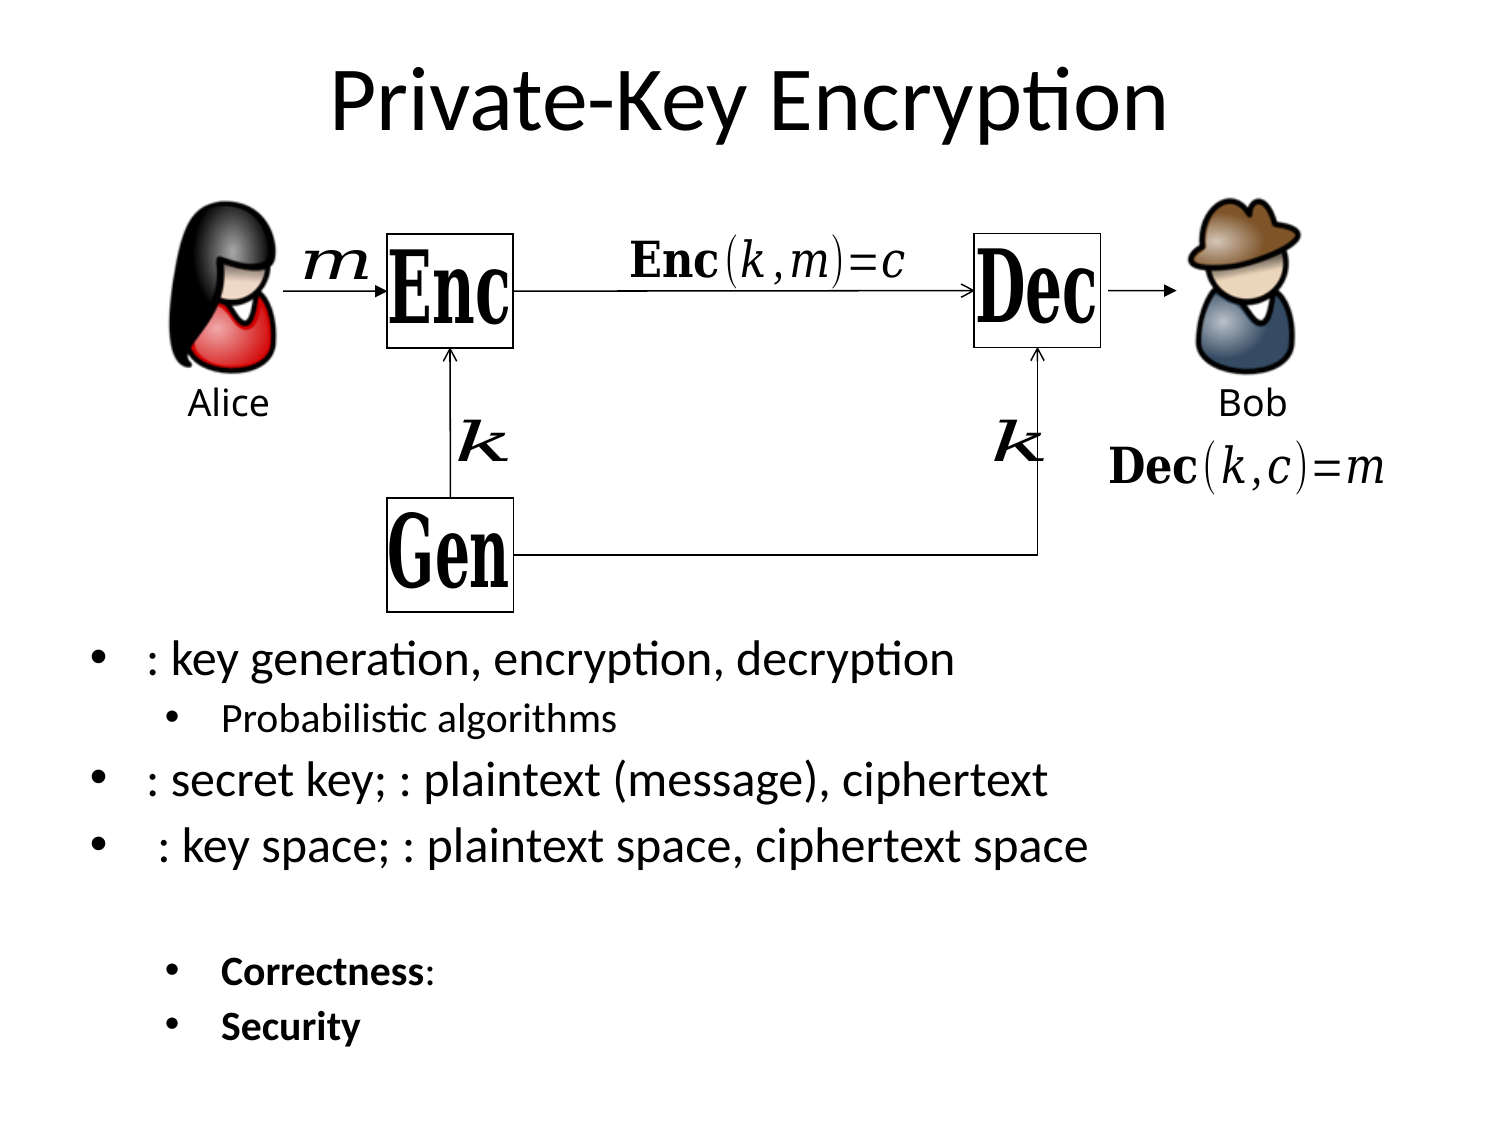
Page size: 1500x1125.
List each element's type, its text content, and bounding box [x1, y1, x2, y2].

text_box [512, 346, 1038, 556]
text_box [285, 285, 388, 298]
picture [162, 199, 282, 379]
text_box Alice [172, 381, 285, 432]
text_box Bob [1202, 387, 1303, 432]
picture [1180, 187, 1308, 379]
text_box [1108, 284, 1175, 297]
title Private-Key Encryption [0, 0, 1500, 188]
